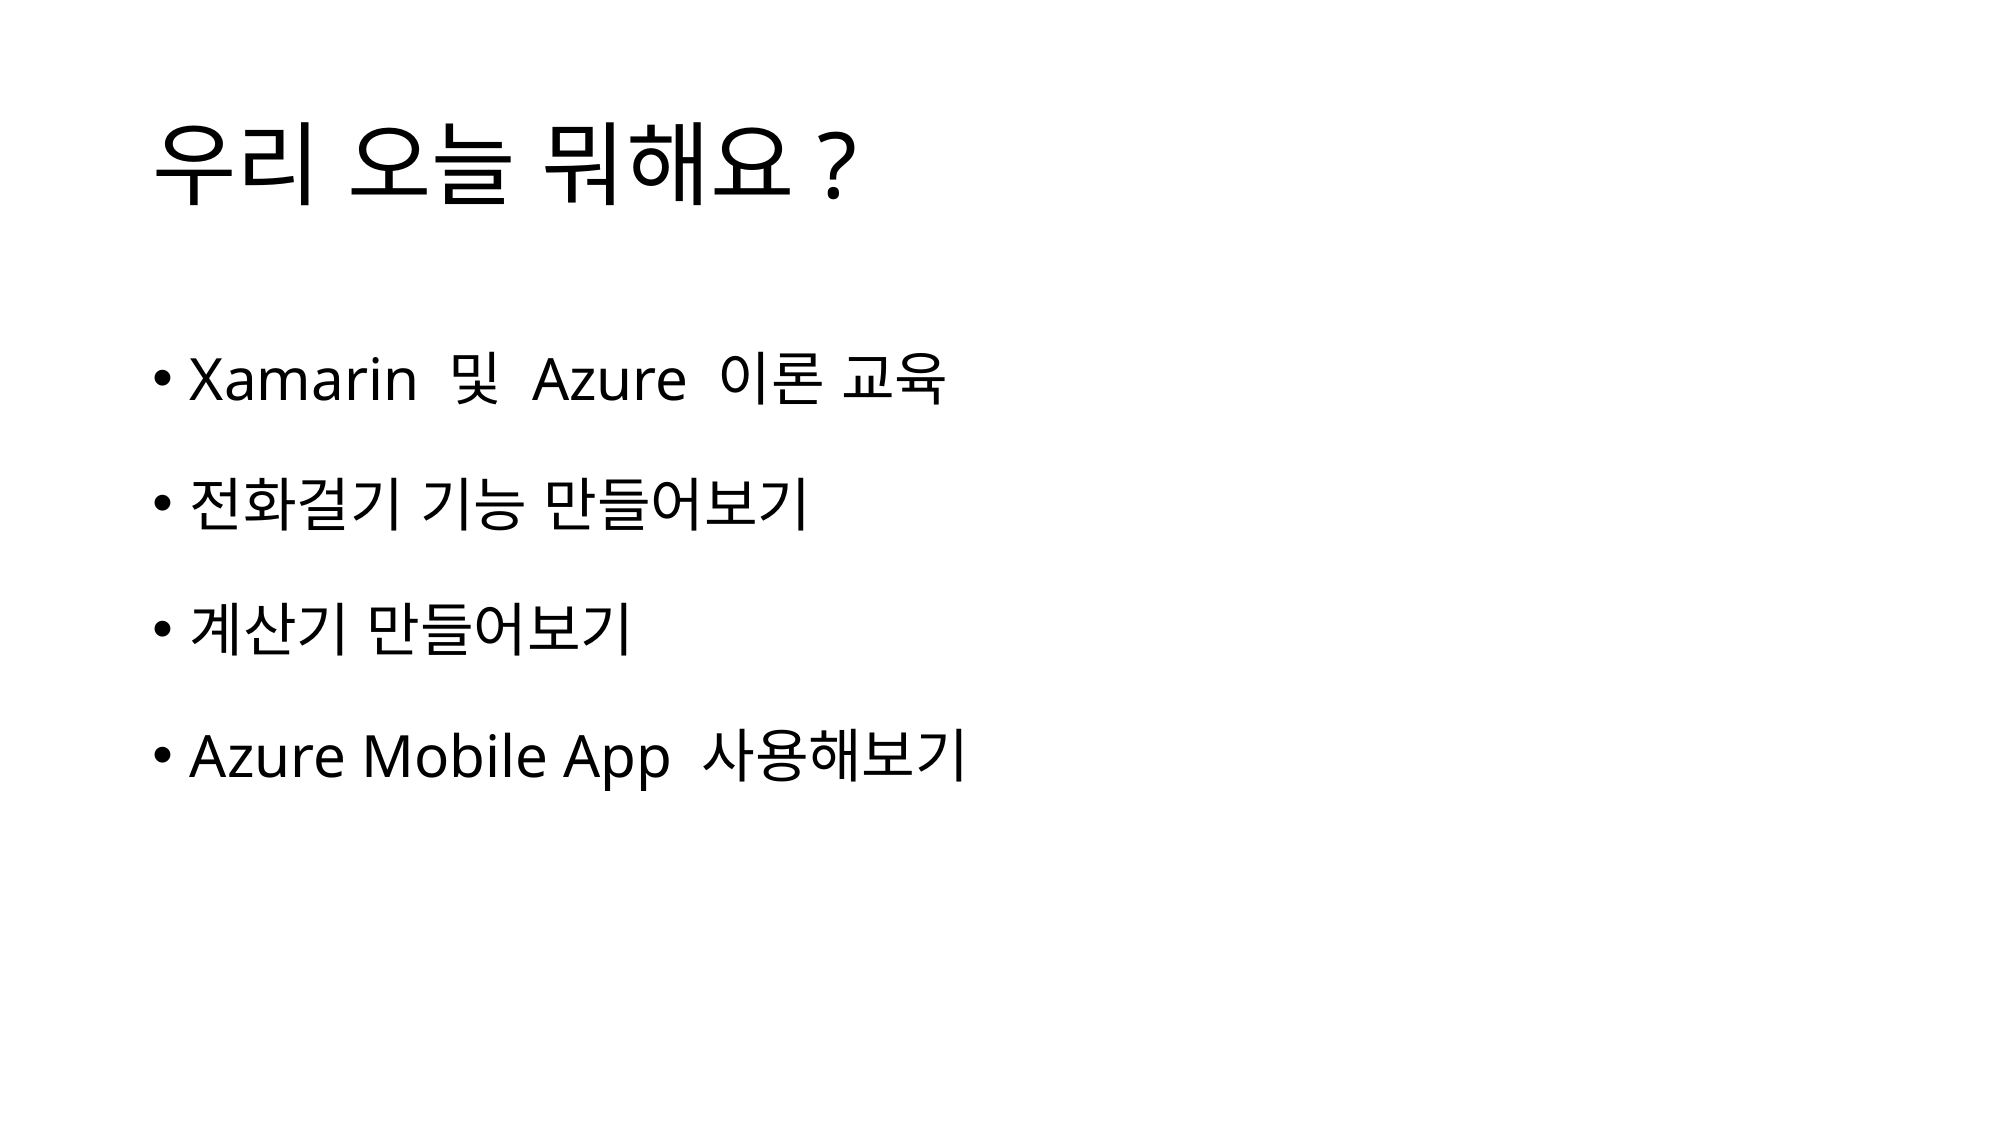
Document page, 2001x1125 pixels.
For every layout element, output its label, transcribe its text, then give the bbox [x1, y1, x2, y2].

title 우리 오늘 뭐해요? [137, 59, 1863, 278]
list Xamarin 및 Azure 이론 교육 전화걸기 기능 만들어보기 계산기 만들어보기 Azure Mobile App 사용해보기 [137, 299, 1863, 1014]
